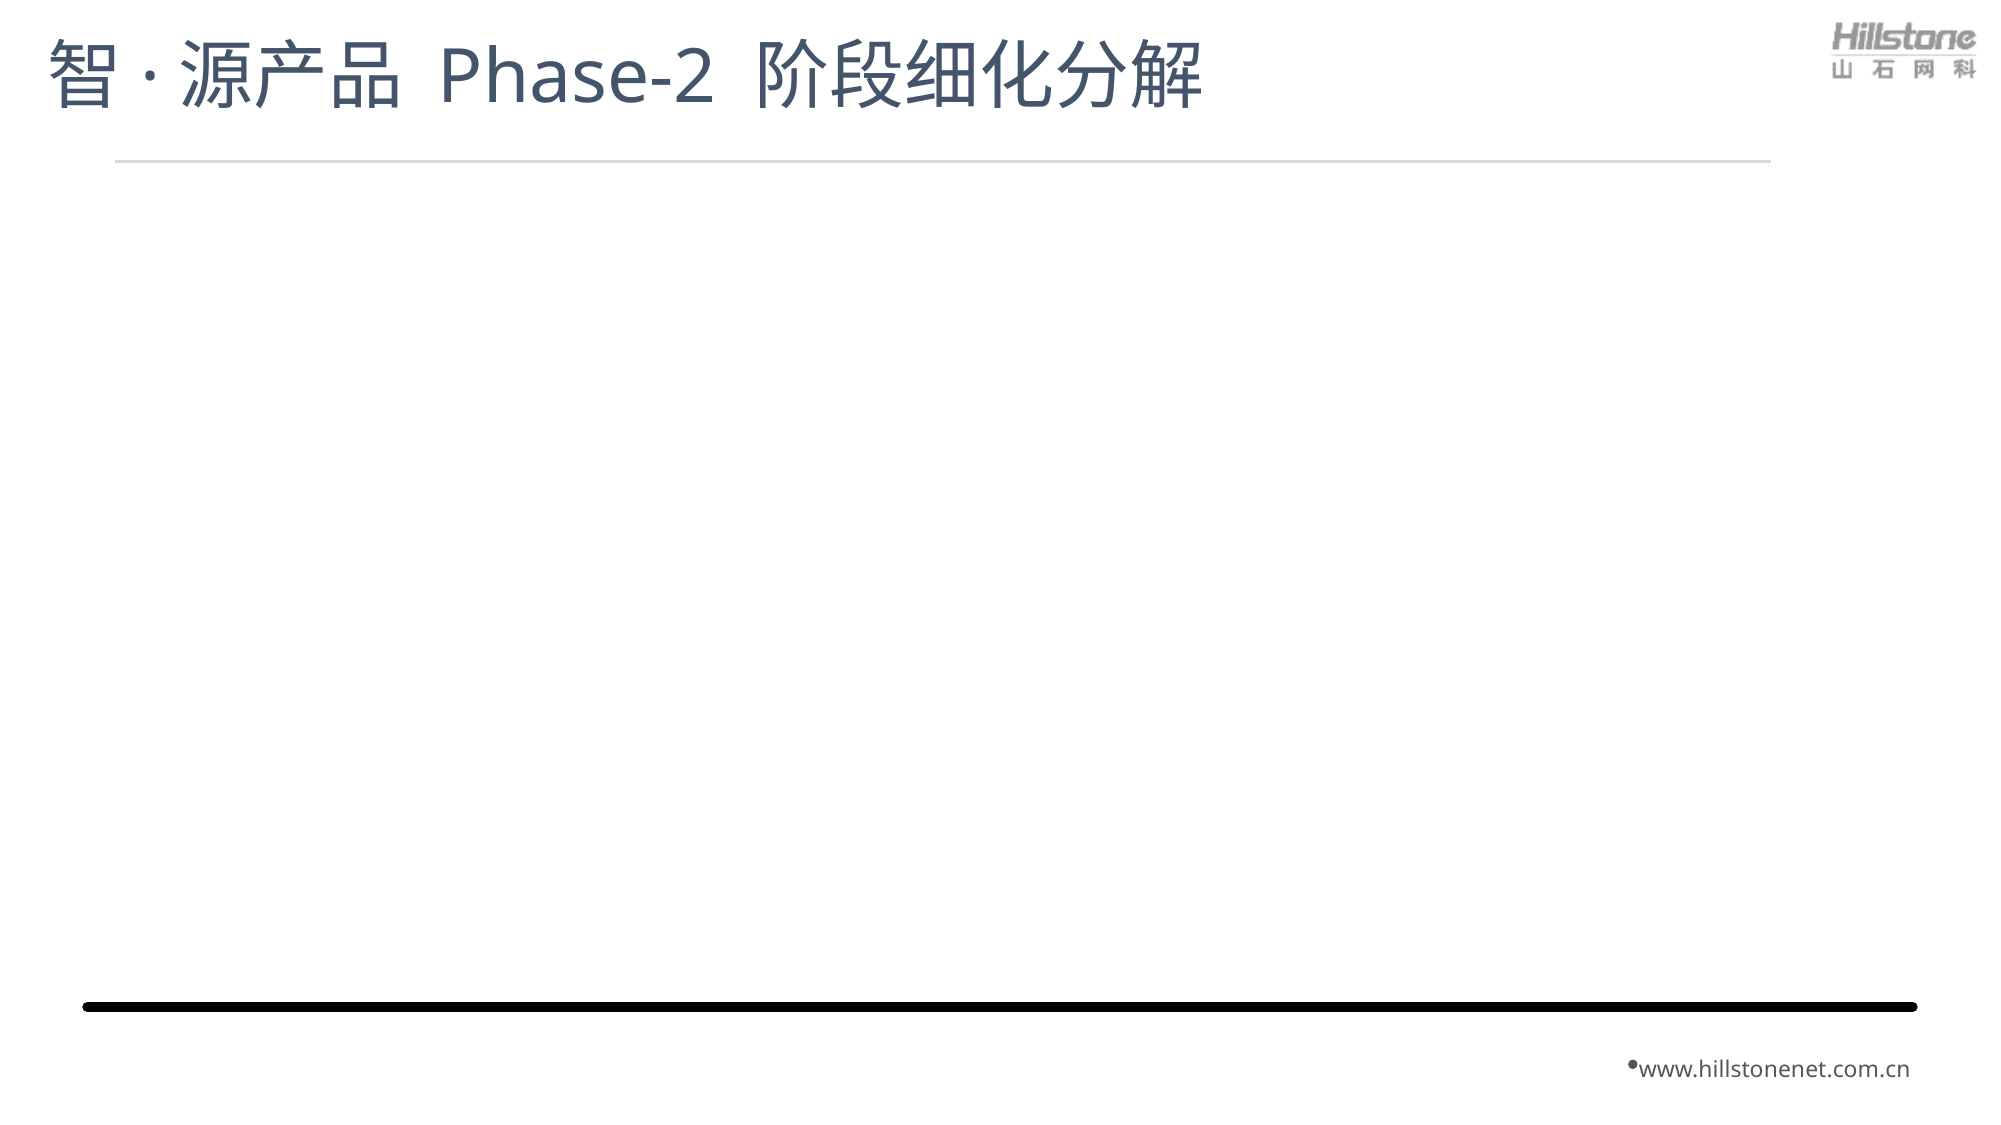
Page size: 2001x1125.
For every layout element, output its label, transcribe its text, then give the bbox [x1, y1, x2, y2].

picture [1817, 13, 1989, 85]
title 智·源产品 Phase-2 阶段细化分解 [32, 28, 1642, 128]
